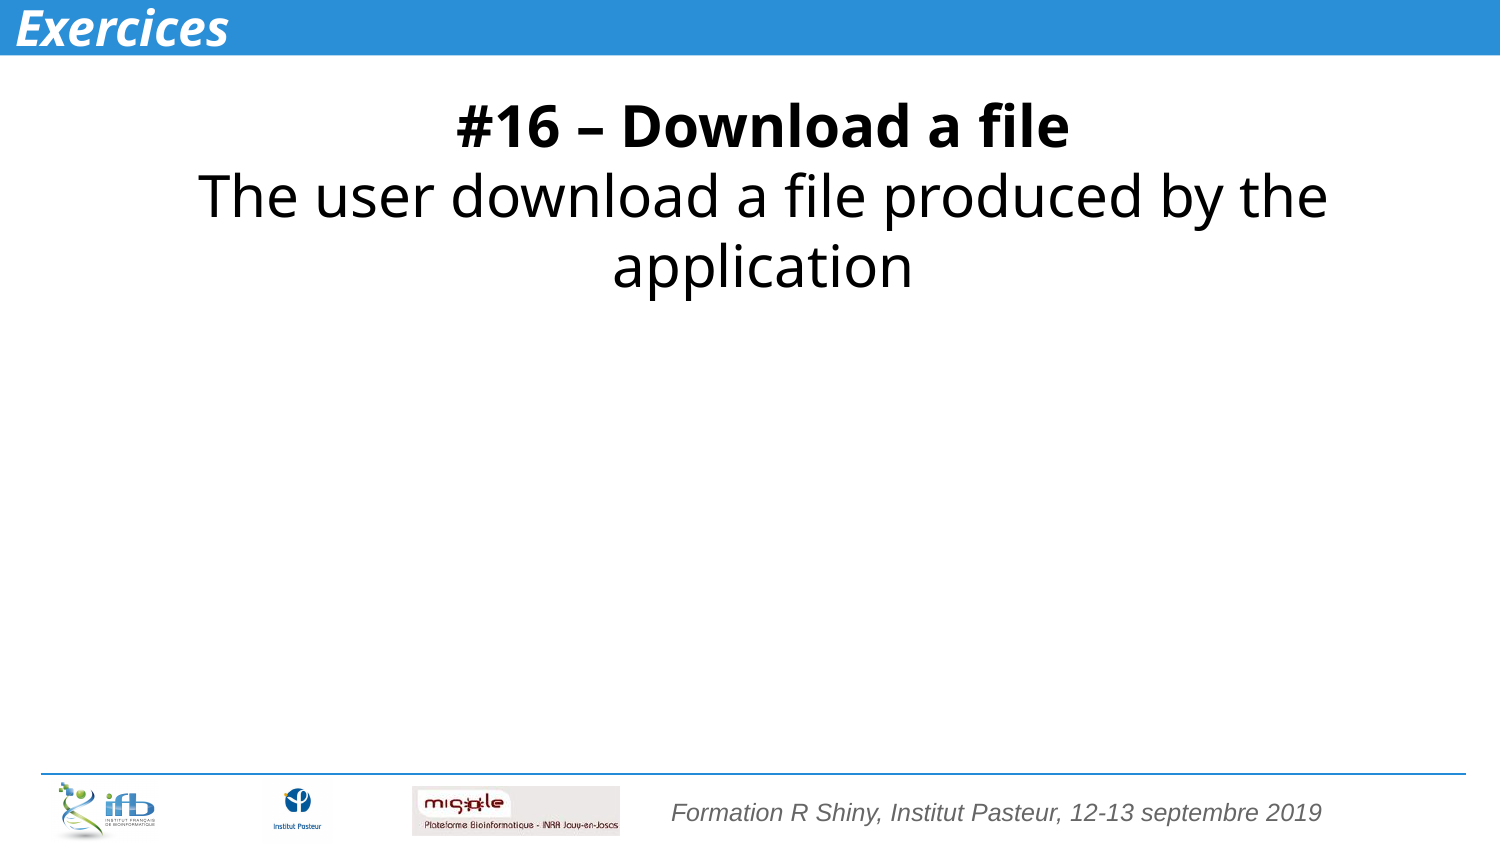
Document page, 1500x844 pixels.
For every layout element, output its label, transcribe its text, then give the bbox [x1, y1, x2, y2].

picture [51, 779, 158, 843]
title Exercices [0, 0, 1500, 56]
picture [262, 778, 333, 844]
picture [412, 786, 620, 836]
list #16 – Download a file The user download a file produced by the application [37, 74, 1469, 759]
